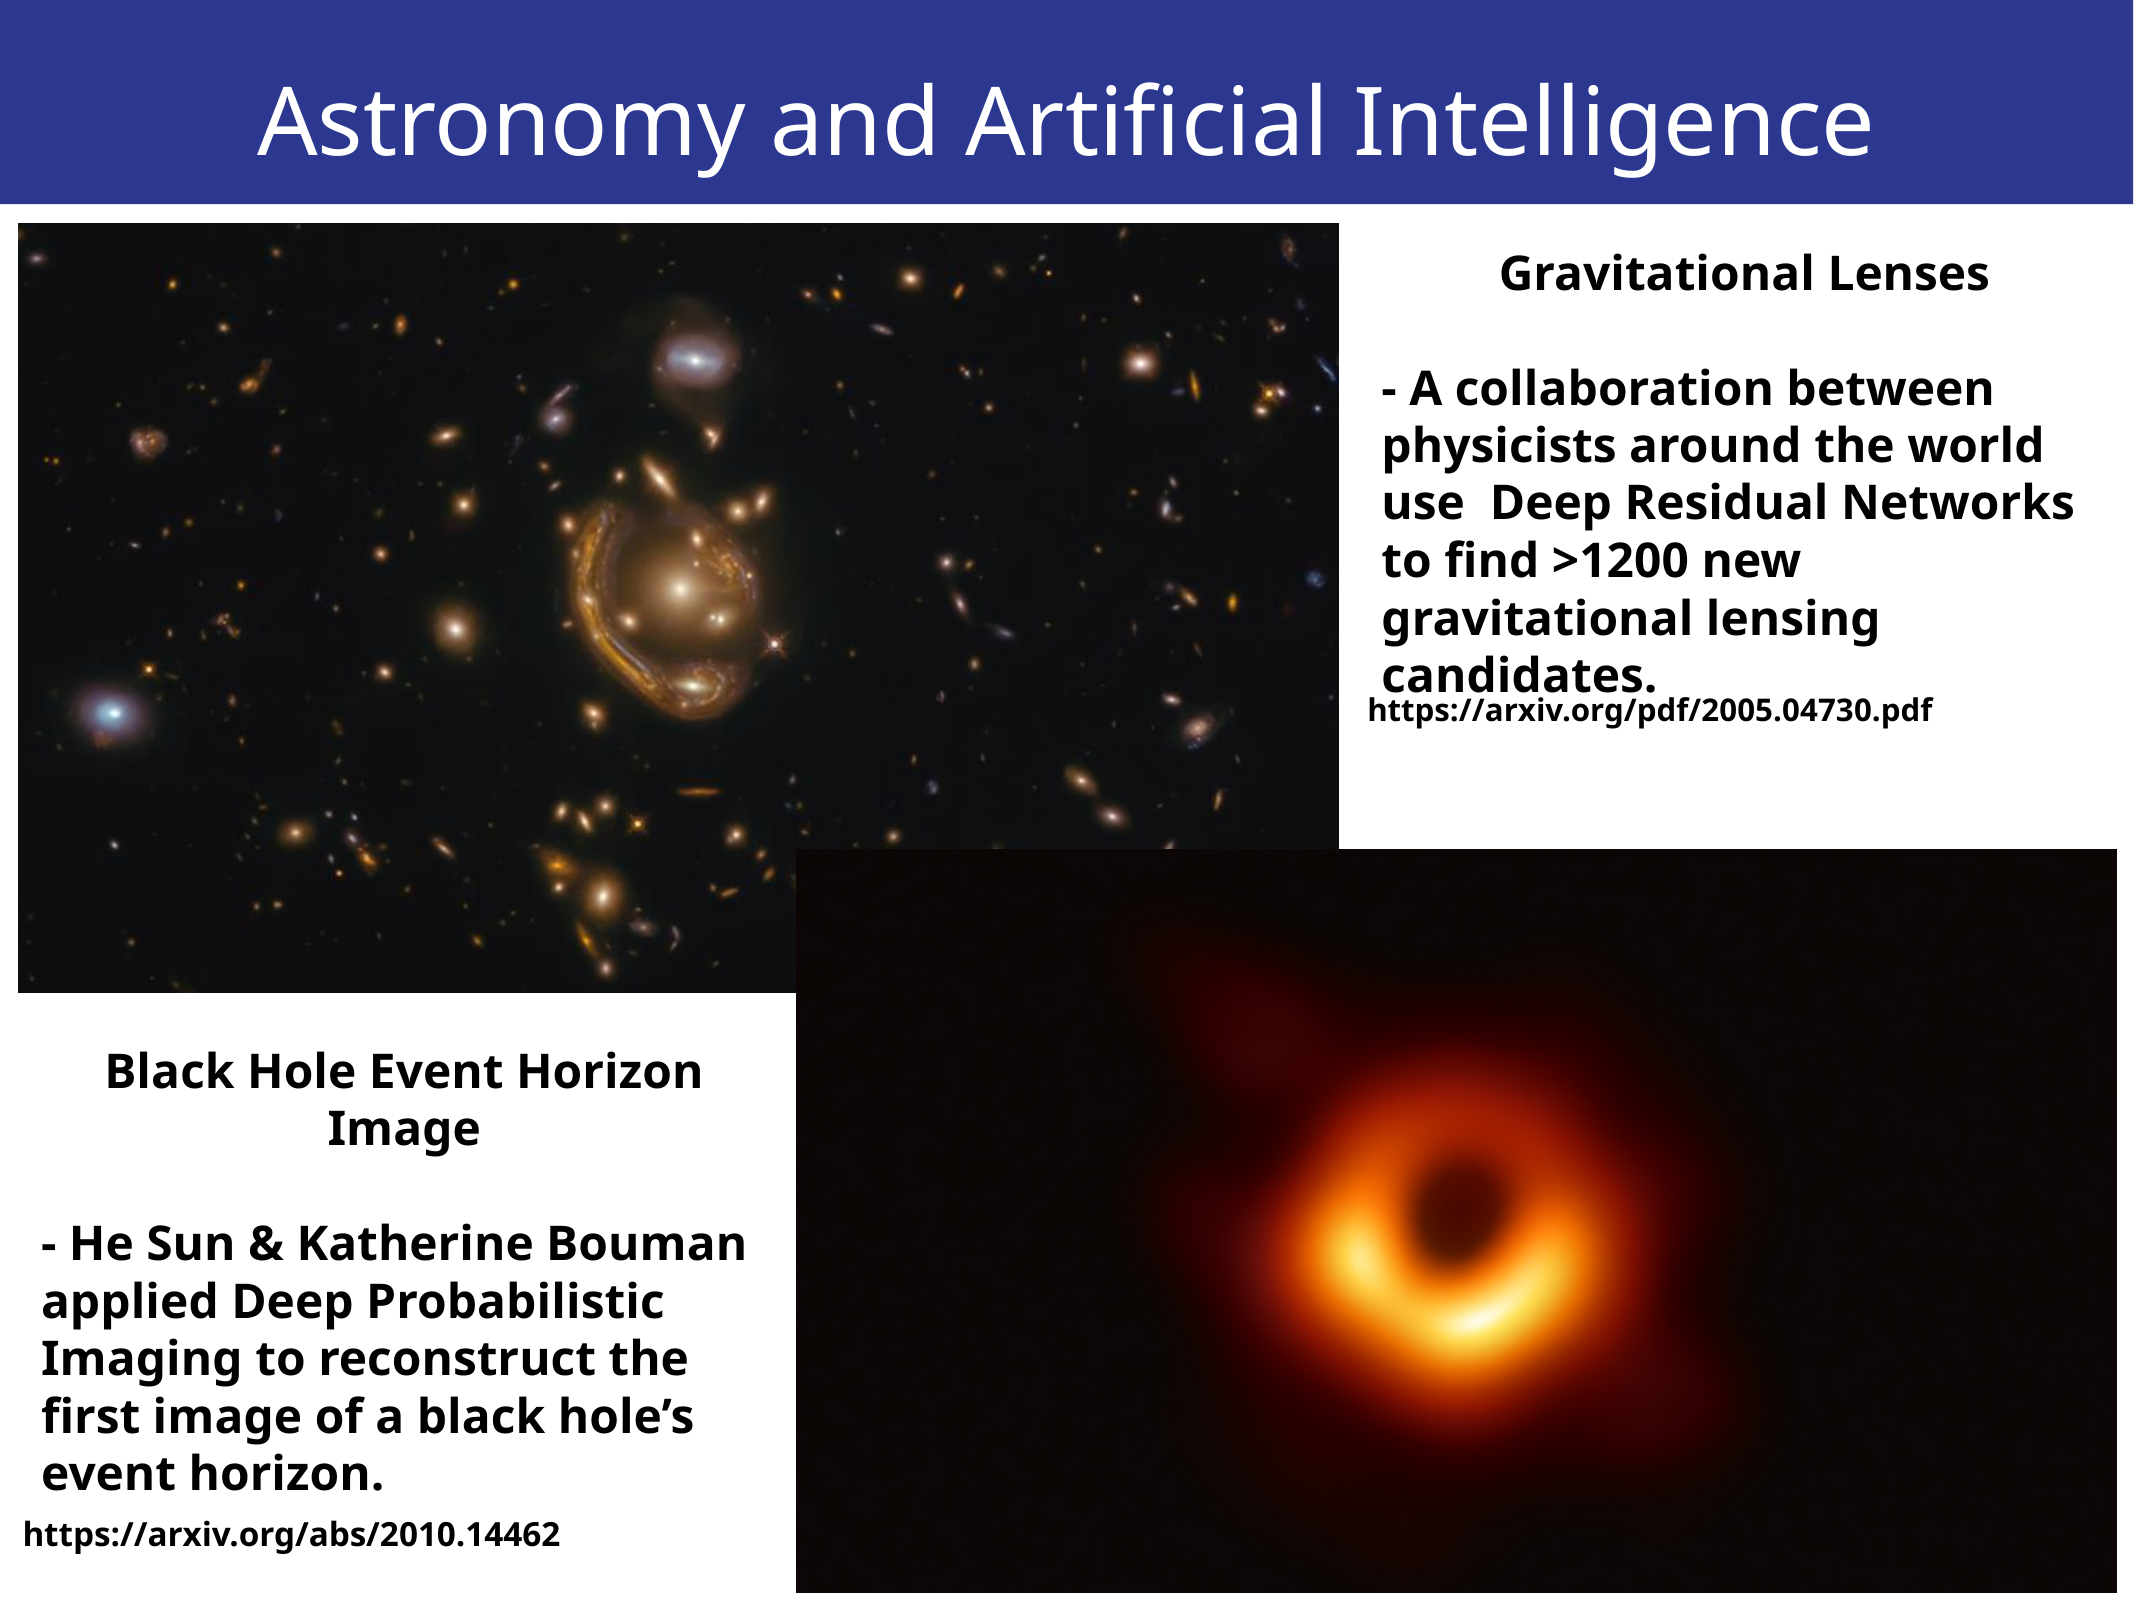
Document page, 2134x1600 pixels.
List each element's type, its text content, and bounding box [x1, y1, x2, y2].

text_box Black Hole Event Horizon Image - He Sun & Katherine Bouman applied Deep Probabilistic Imaging to reconstruct the first image of a black hole’s event horizon. [32, 1032, 777, 1509]
text_box Gravitational Lenses - A collaboration between physicists around the world use Deep Residual Networks to find >1200 new gravitational lensing candidates. [1373, 234, 2117, 711]
picture [17, 223, 2118, 1593]
text_box [0, 0, 2134, 205]
text_box Astronomy and Artificial Intelligence [83, 0, 2051, 183]
text_box https://arxiv.org/pdf/2005.04730.pdf [1358, 681, 1942, 736]
text_box https://arxiv.org/abs/2010.14462 [14, 1505, 570, 1562]
